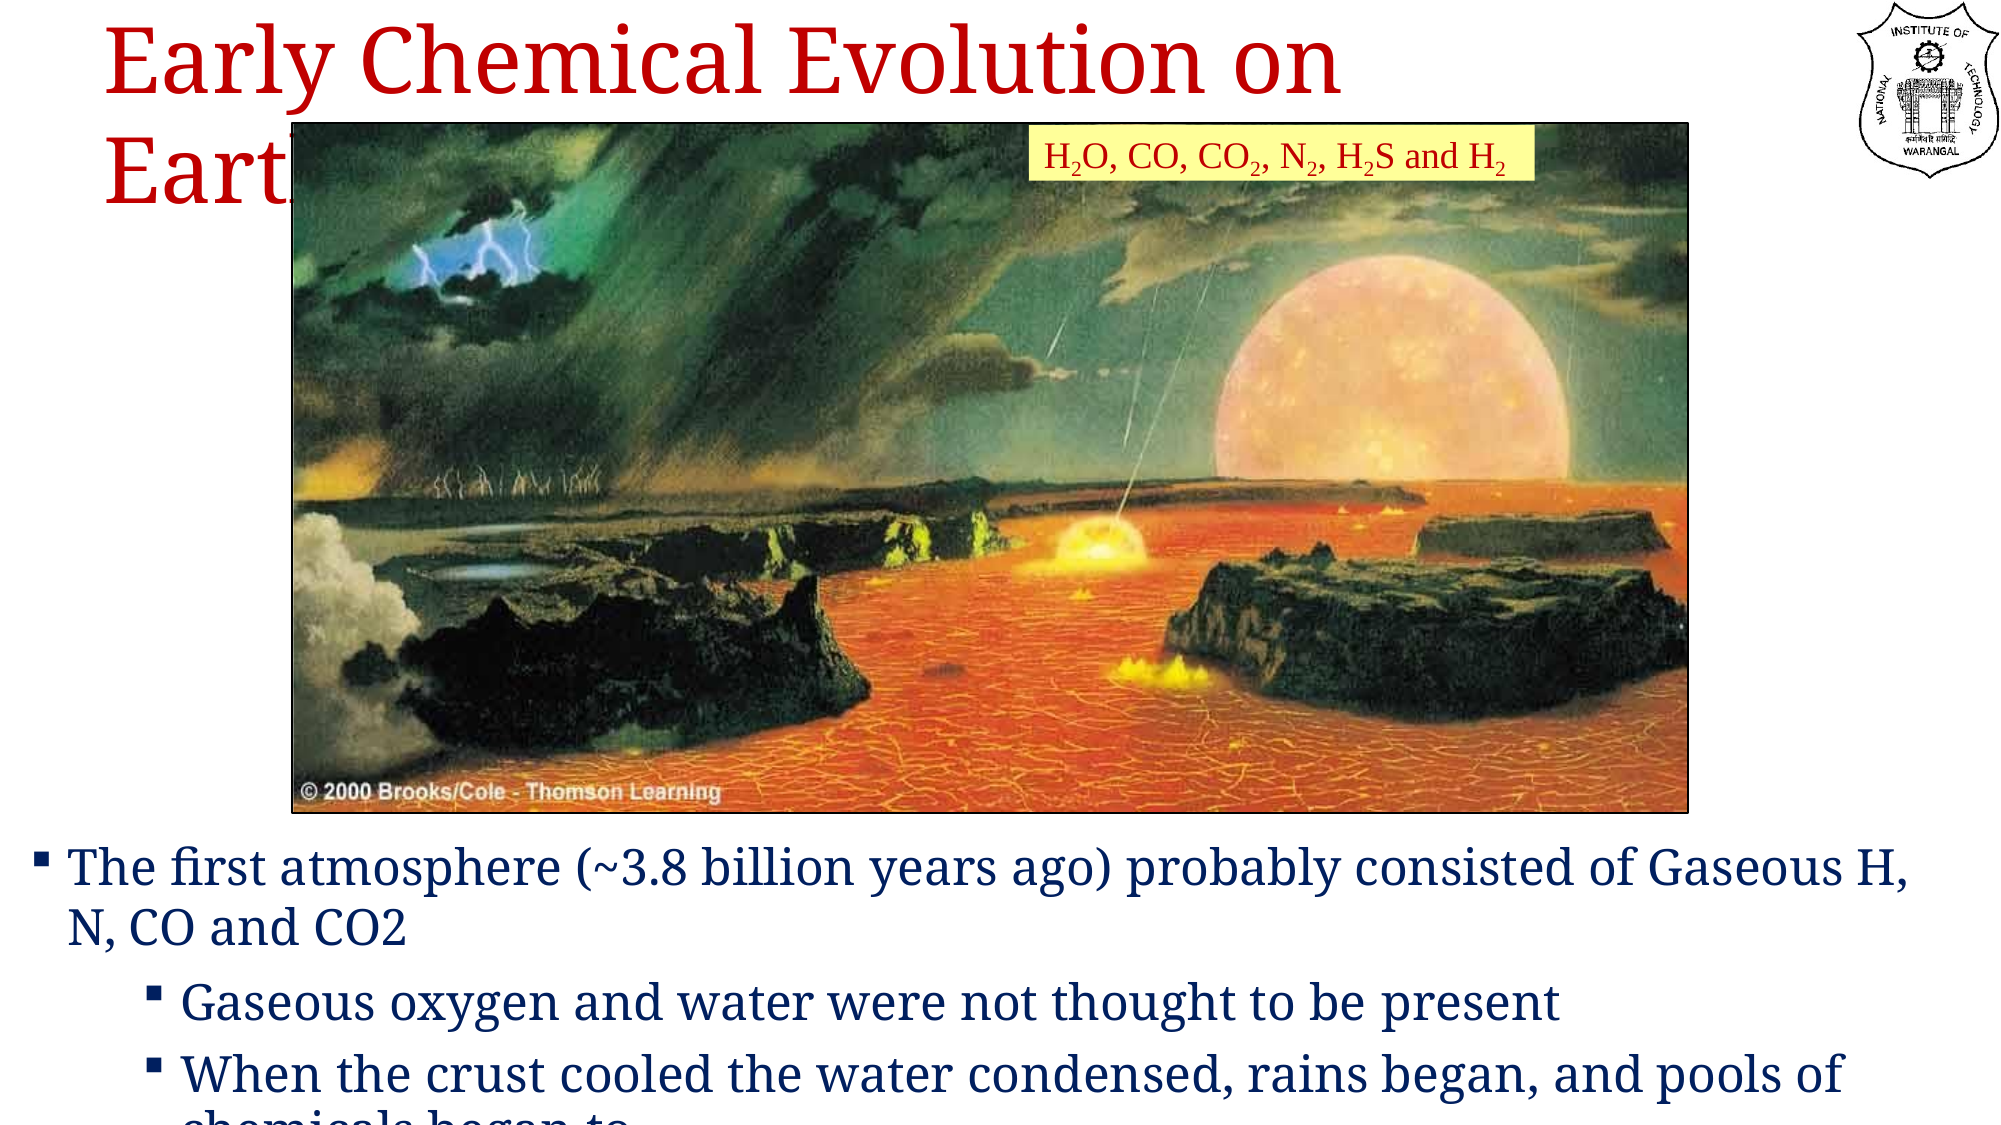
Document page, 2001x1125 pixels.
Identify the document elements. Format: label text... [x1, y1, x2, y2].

text_box The first atmosphere (~3.8 billion years ago) probably consisted of Gaseous H, N, CO and CO2 Gaseous oxygen and water were not thought to be present When the crust cooled the water condensed, rains began, and pools of chemicals began to form which led to earth’s first ocean [27, 818, 1945, 1125]
text_box [292, 123, 1688, 814]
text_box H2O, CO, CO2, N2, H2S and H2 [1028, 125, 1535, 181]
picture [1856, 1, 2000, 179]
title Early Chemical Evolution on Earth [101, 0, 1369, 223]
